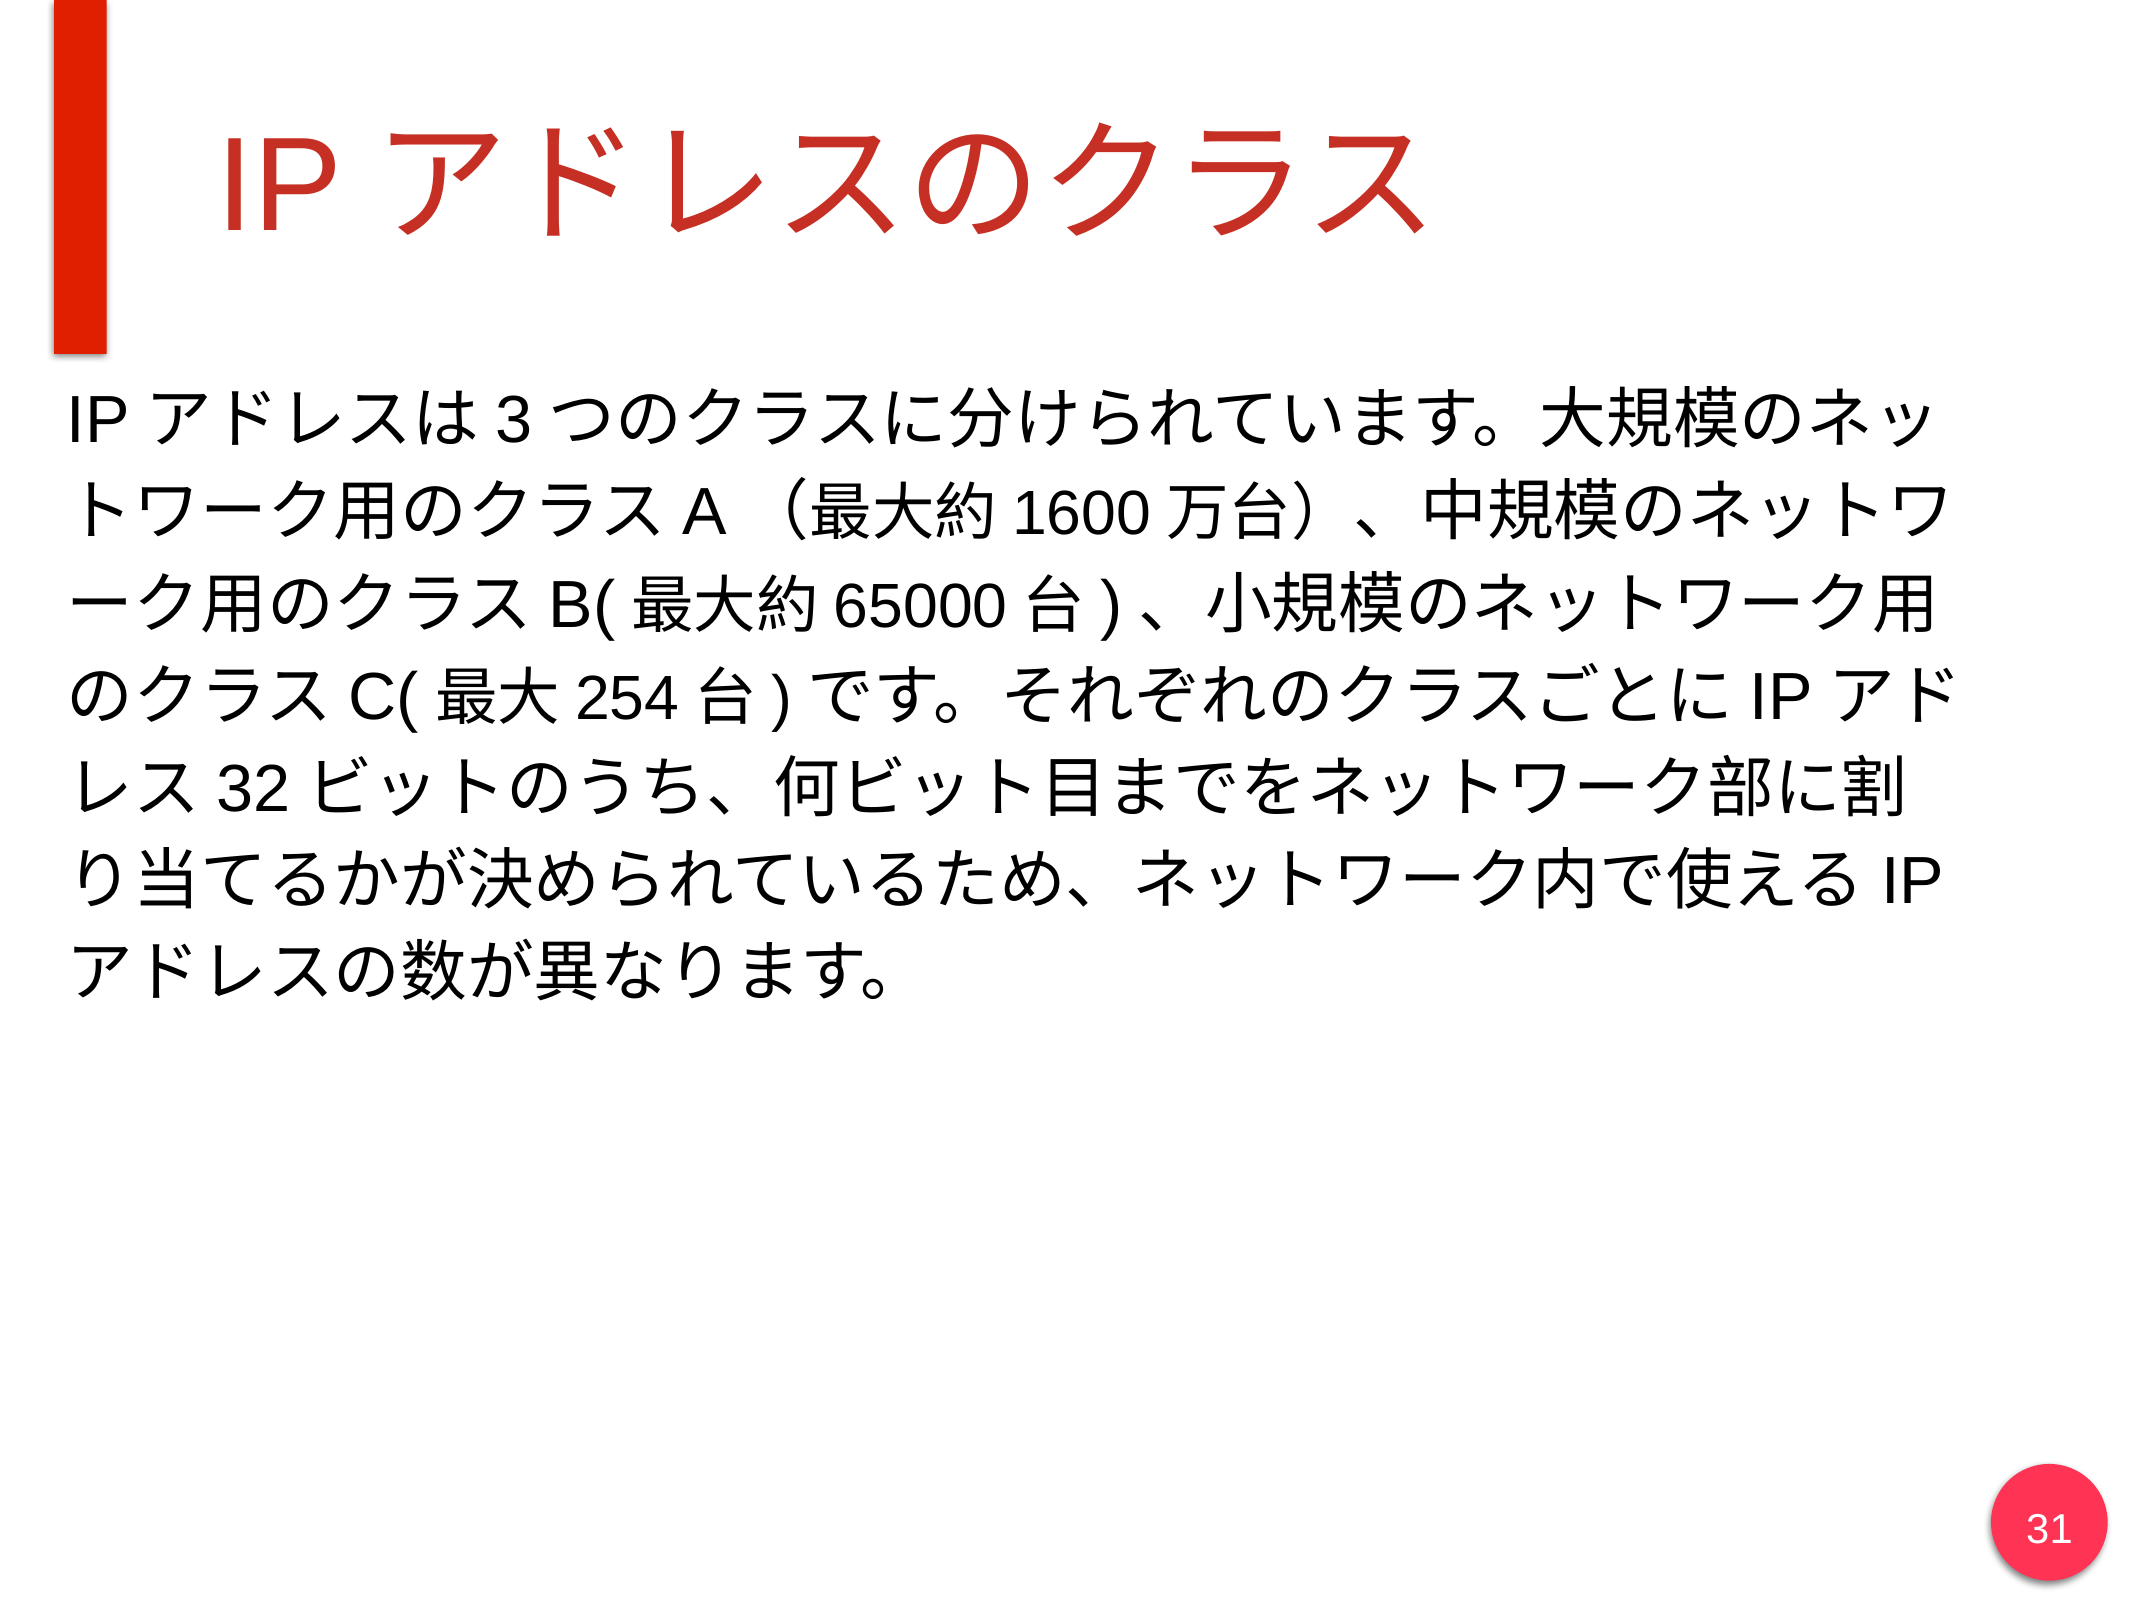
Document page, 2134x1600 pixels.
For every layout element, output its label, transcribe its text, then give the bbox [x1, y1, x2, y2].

text_box IPアドレスは3つのクラスに分けられています。大規模のネットワーク用のクラスA（最大約1600万台）、中規模のネットワーク用のクラスB(最大約65000台)、小規模のネットワーク用のクラスC(最大254台)です。それぞれのクラスごとにIPアドレス32ビットのうち、何ビット目までをネットワーク部に割り当てるかが決められているため、ネットワーク内で使えるIPアドレスの数が異なります。 [58, 355, 1980, 1473]
slide_number 31 [2012, 1493, 2087, 1600]
title IPアドレスのクラス [208, 18, 2030, 336]
